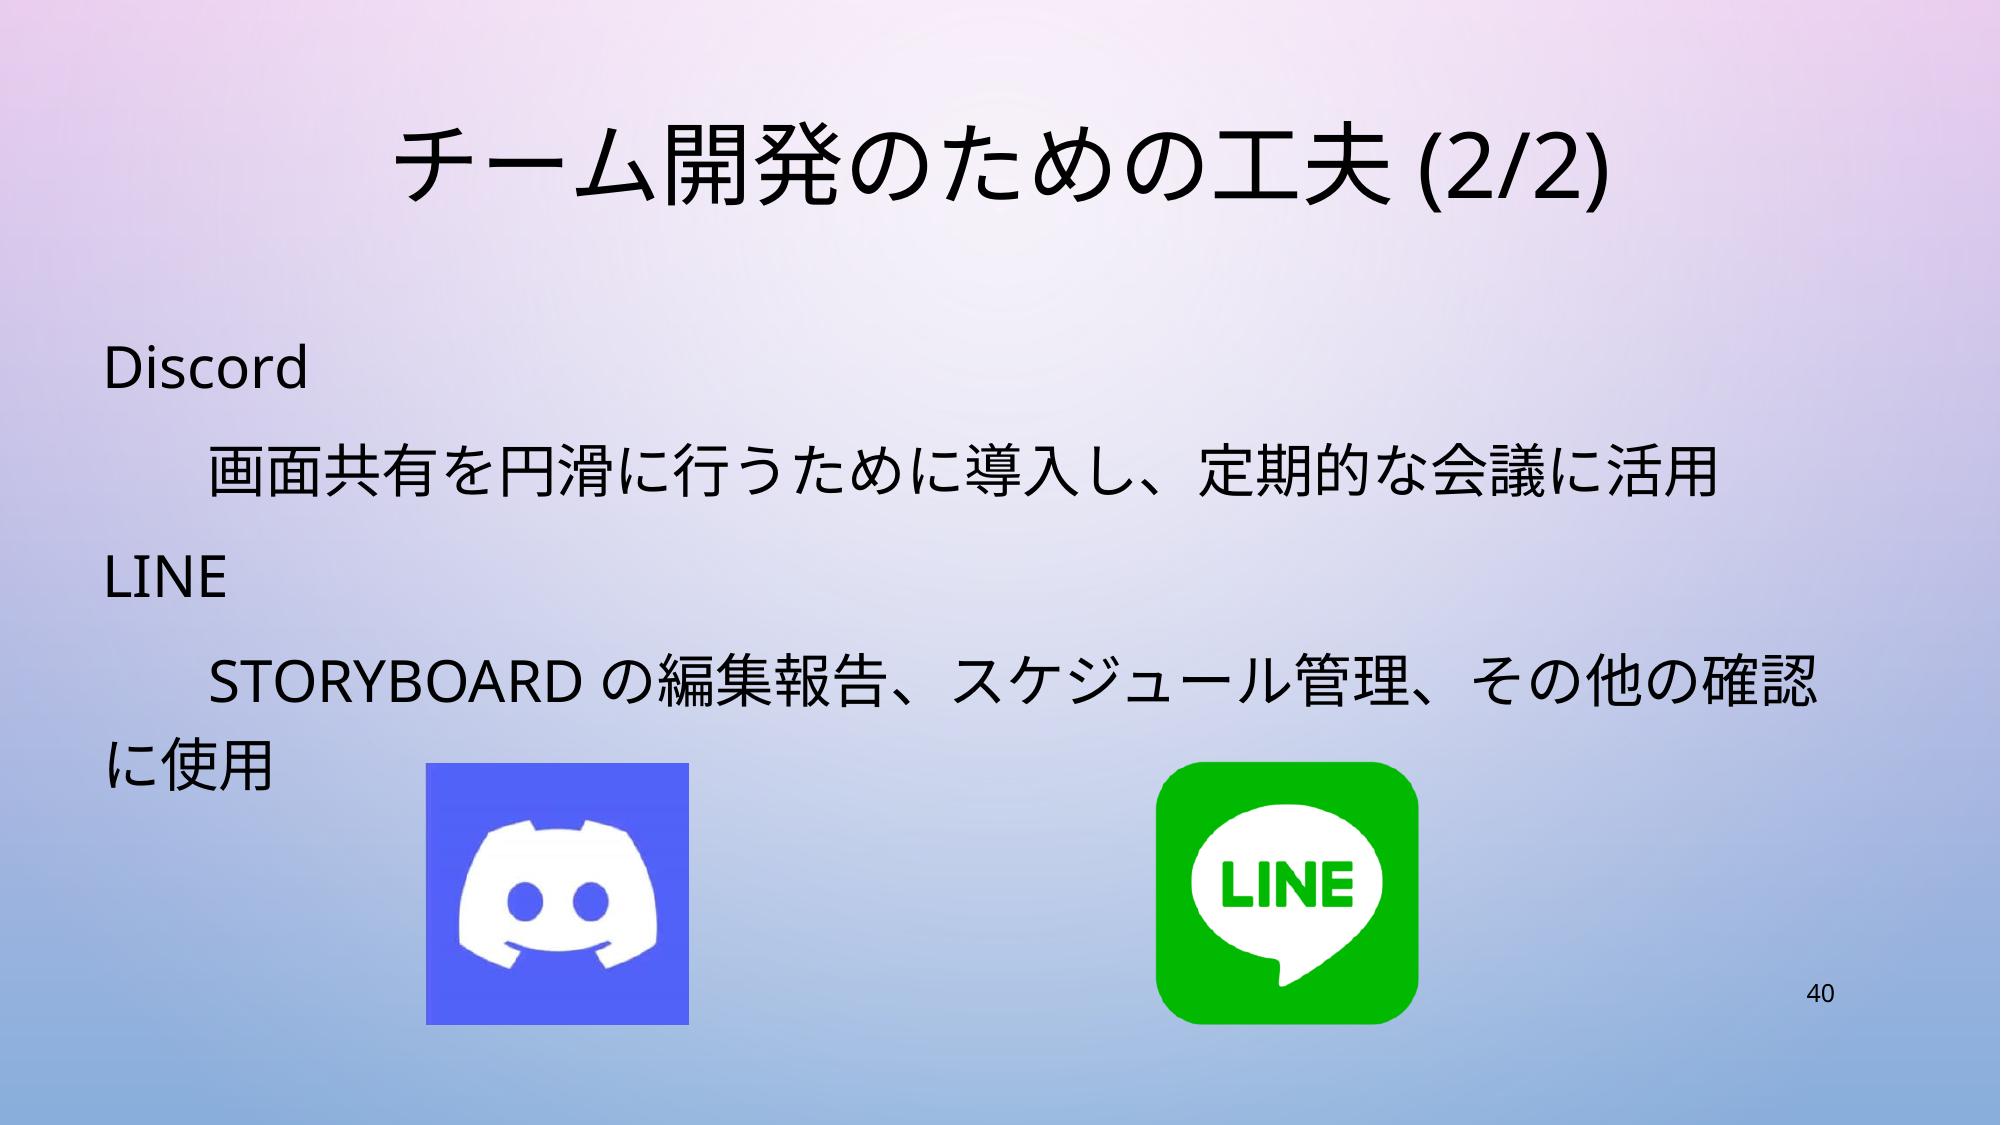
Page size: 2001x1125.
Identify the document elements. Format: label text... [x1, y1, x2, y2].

slide_number 40 [1724, 965, 1851, 1025]
title チーム開発のための工夫(2/2) [149, 101, 1851, 237]
picture [1154, 761, 1419, 1026]
picture [425, 762, 689, 1026]
text_box カウントがどんどん 増えていくよ [0, 0, 2000, 615]
list Discord 画面共有を円滑に行うために導入し、定期的な会議に活用 LINE Storyboardの編集報告、スケジュール管理、その他の確認に使用 [87, 308, 1887, 1024]
